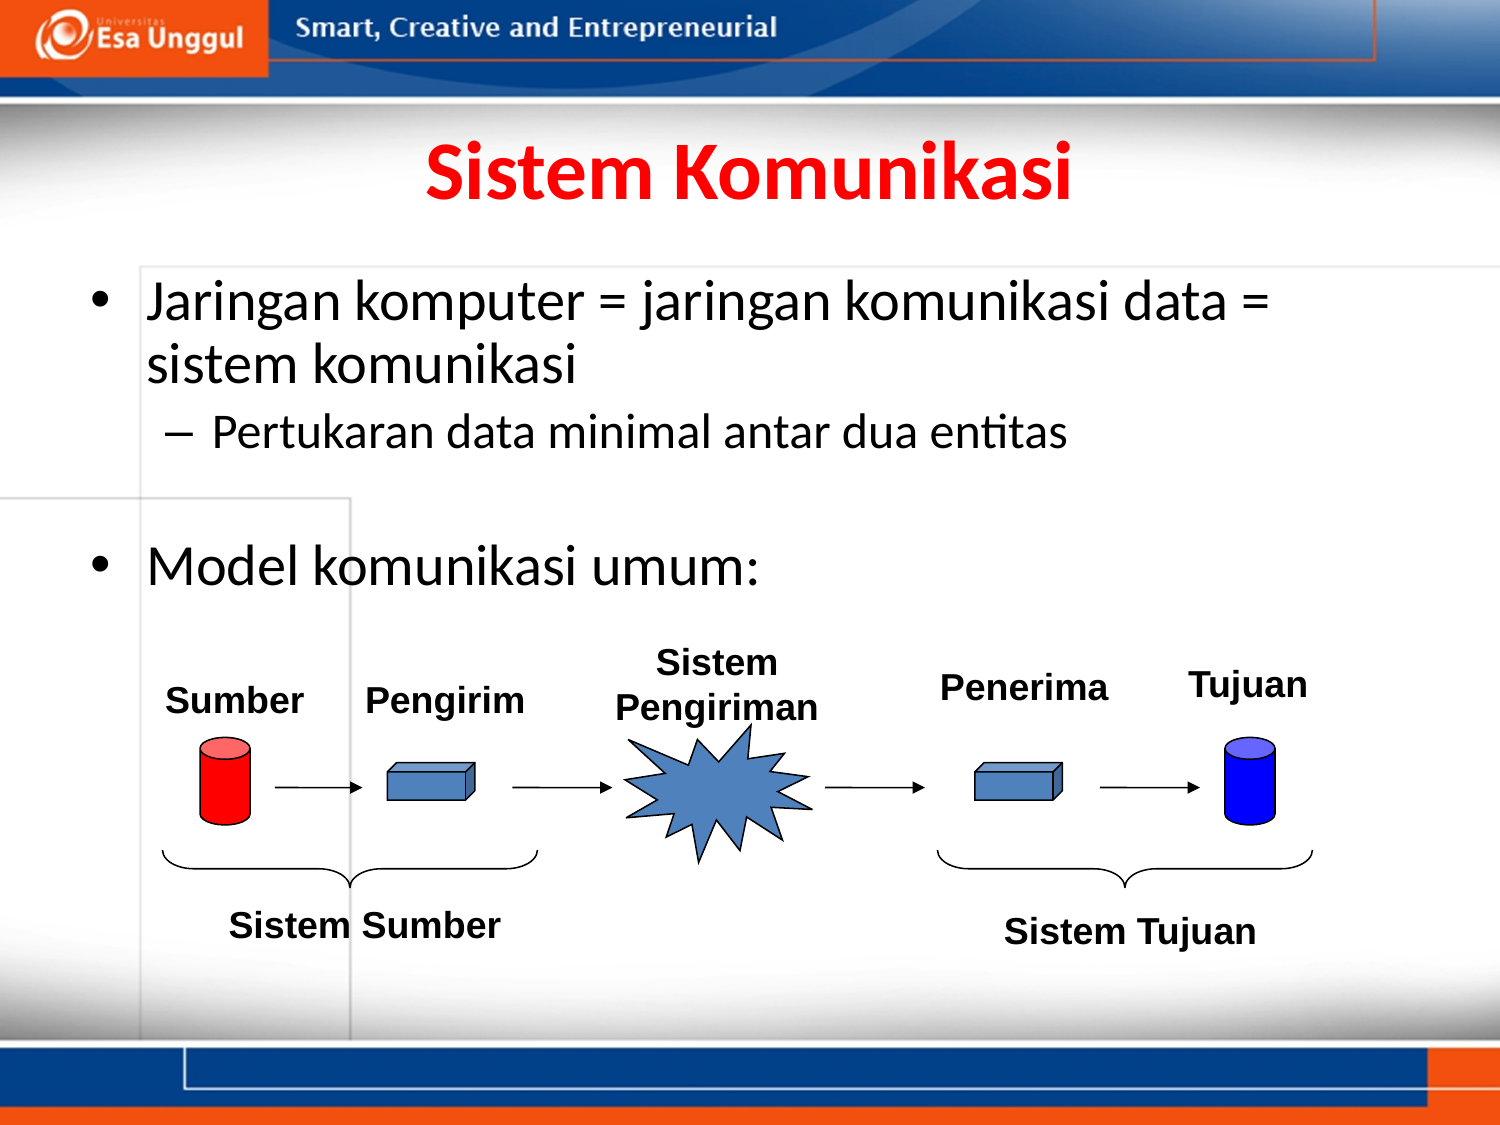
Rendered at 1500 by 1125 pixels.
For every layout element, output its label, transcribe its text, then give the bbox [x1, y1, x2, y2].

text_box [1224, 737, 1276, 825]
title Hybrid [975, 762, 1061, 771]
text_box [512, 781, 613, 794]
text_box [624, 724, 813, 863]
text_box Sistem Tujuan [989, 899, 1273, 960]
text_box Sistem Sumber [213, 893, 517, 954]
list [388, 763, 474, 771]
text_box [200, 737, 251, 825]
text_box [974, 762, 1063, 801]
picture [0, 0, 1500, 1125]
text_box Pengirim [350, 668, 541, 729]
list Jaringan komputer = jaringan komunikasi data = sistem komunikasi Pertukaran data minimal antar dua entitas Model komunikasi umum: [75, 262, 1425, 638]
text_box [824, 781, 925, 794]
text_box [387, 762, 475, 801]
text_box [1099, 781, 1201, 794]
title Sistem Komunikasi [75, 99, 1425, 233]
text_box Penerima [925, 655, 1124, 716]
text_box Sistem Pengiriman [600, 630, 835, 736]
text_box Tujuan [1173, 652, 1324, 712]
text_box [162, 849, 538, 888]
text_box [274, 781, 363, 794]
text_box [937, 849, 1313, 888]
text_box Sumber [150, 668, 320, 729]
